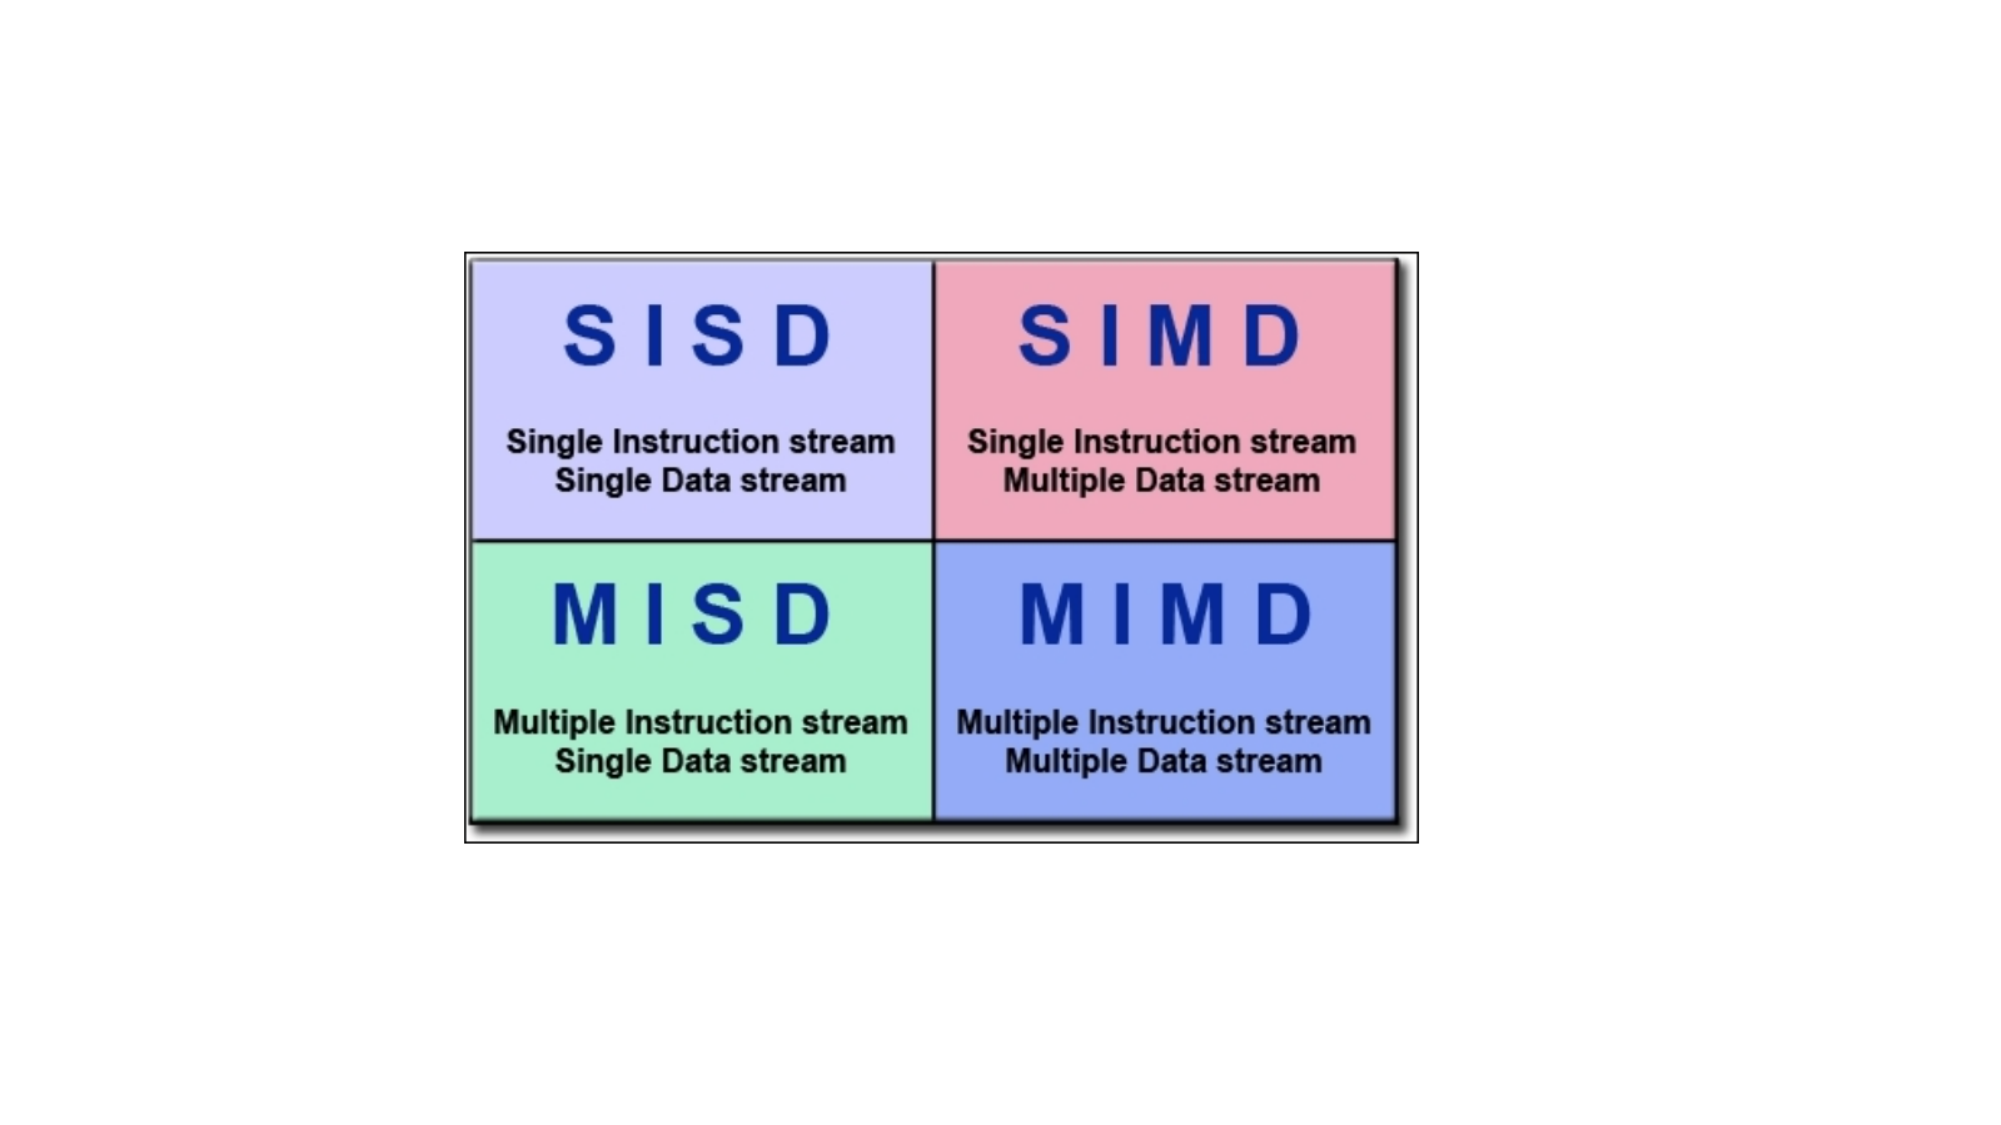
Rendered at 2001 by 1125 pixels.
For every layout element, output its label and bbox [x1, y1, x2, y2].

picture [423, 213, 1558, 886]
